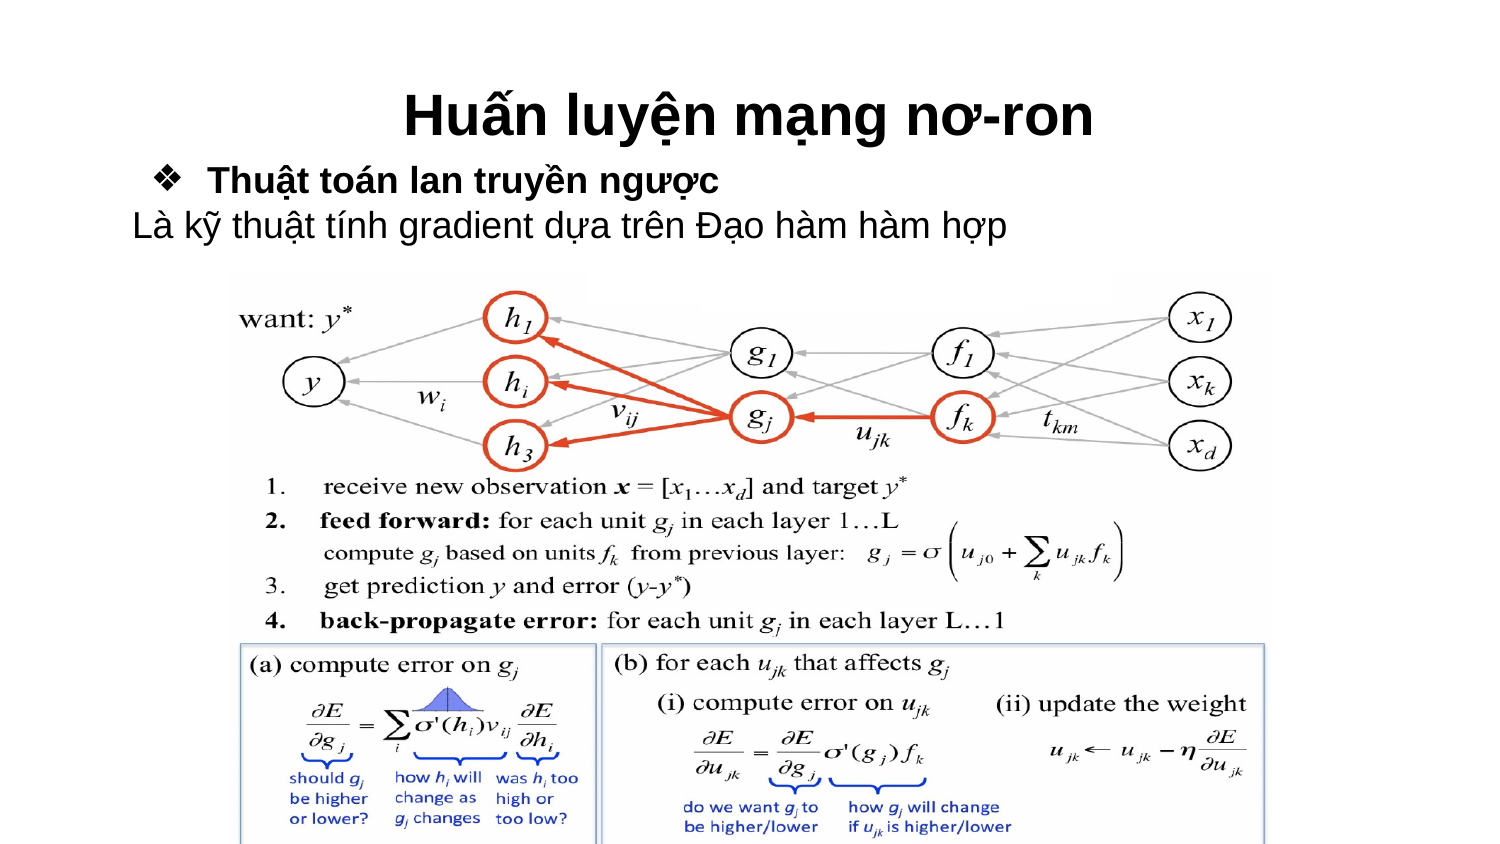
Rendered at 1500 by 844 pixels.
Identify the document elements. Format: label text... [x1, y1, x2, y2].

picture [229, 273, 1271, 844]
title Huấn luyện mạng nơ-ron [51, 47, 1449, 163]
subtitle Thuật toán lan truyền ngược Là kỹ thuật tính gradient dựa trên Đạo hàm hàm hợp [116, 140, 1383, 703]
